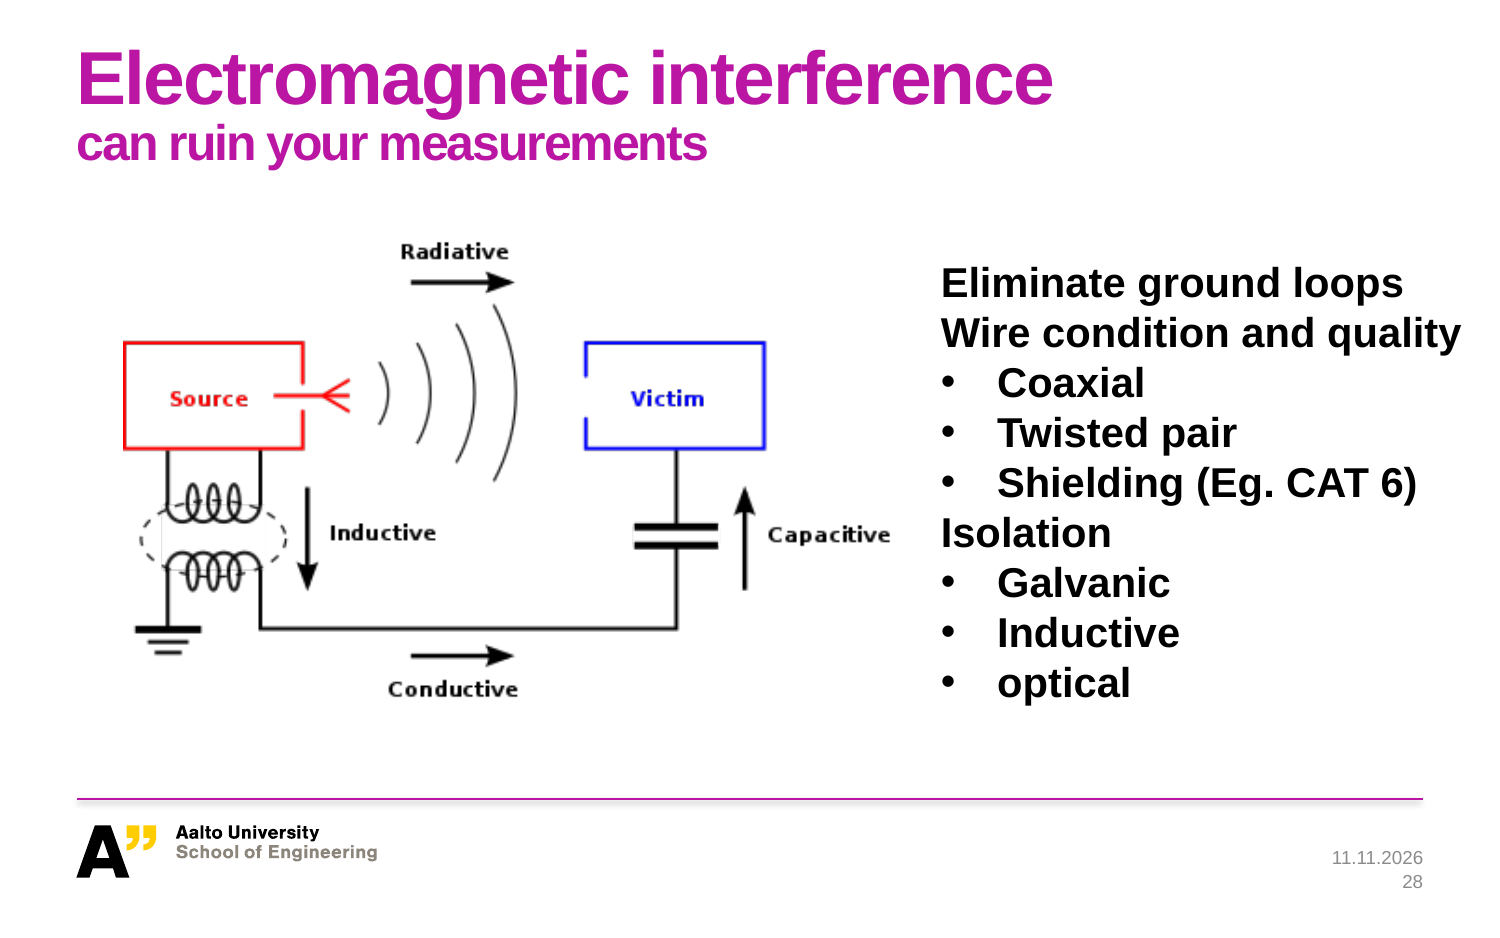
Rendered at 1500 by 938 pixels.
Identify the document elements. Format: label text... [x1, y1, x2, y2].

picture [123, 238, 905, 699]
slide_number 28 [829, 870, 1424, 893]
text_box Eliminate ground loops Wire condition and quality Coaxial Twisted pair Shielding (Eg. CAT 6) Isolation Galvanic Inductive optical [940, 256, 1462, 707]
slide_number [829, 844, 1424, 870]
title Electromagnetic interference can ruin your measurements [76, 43, 1424, 207]
